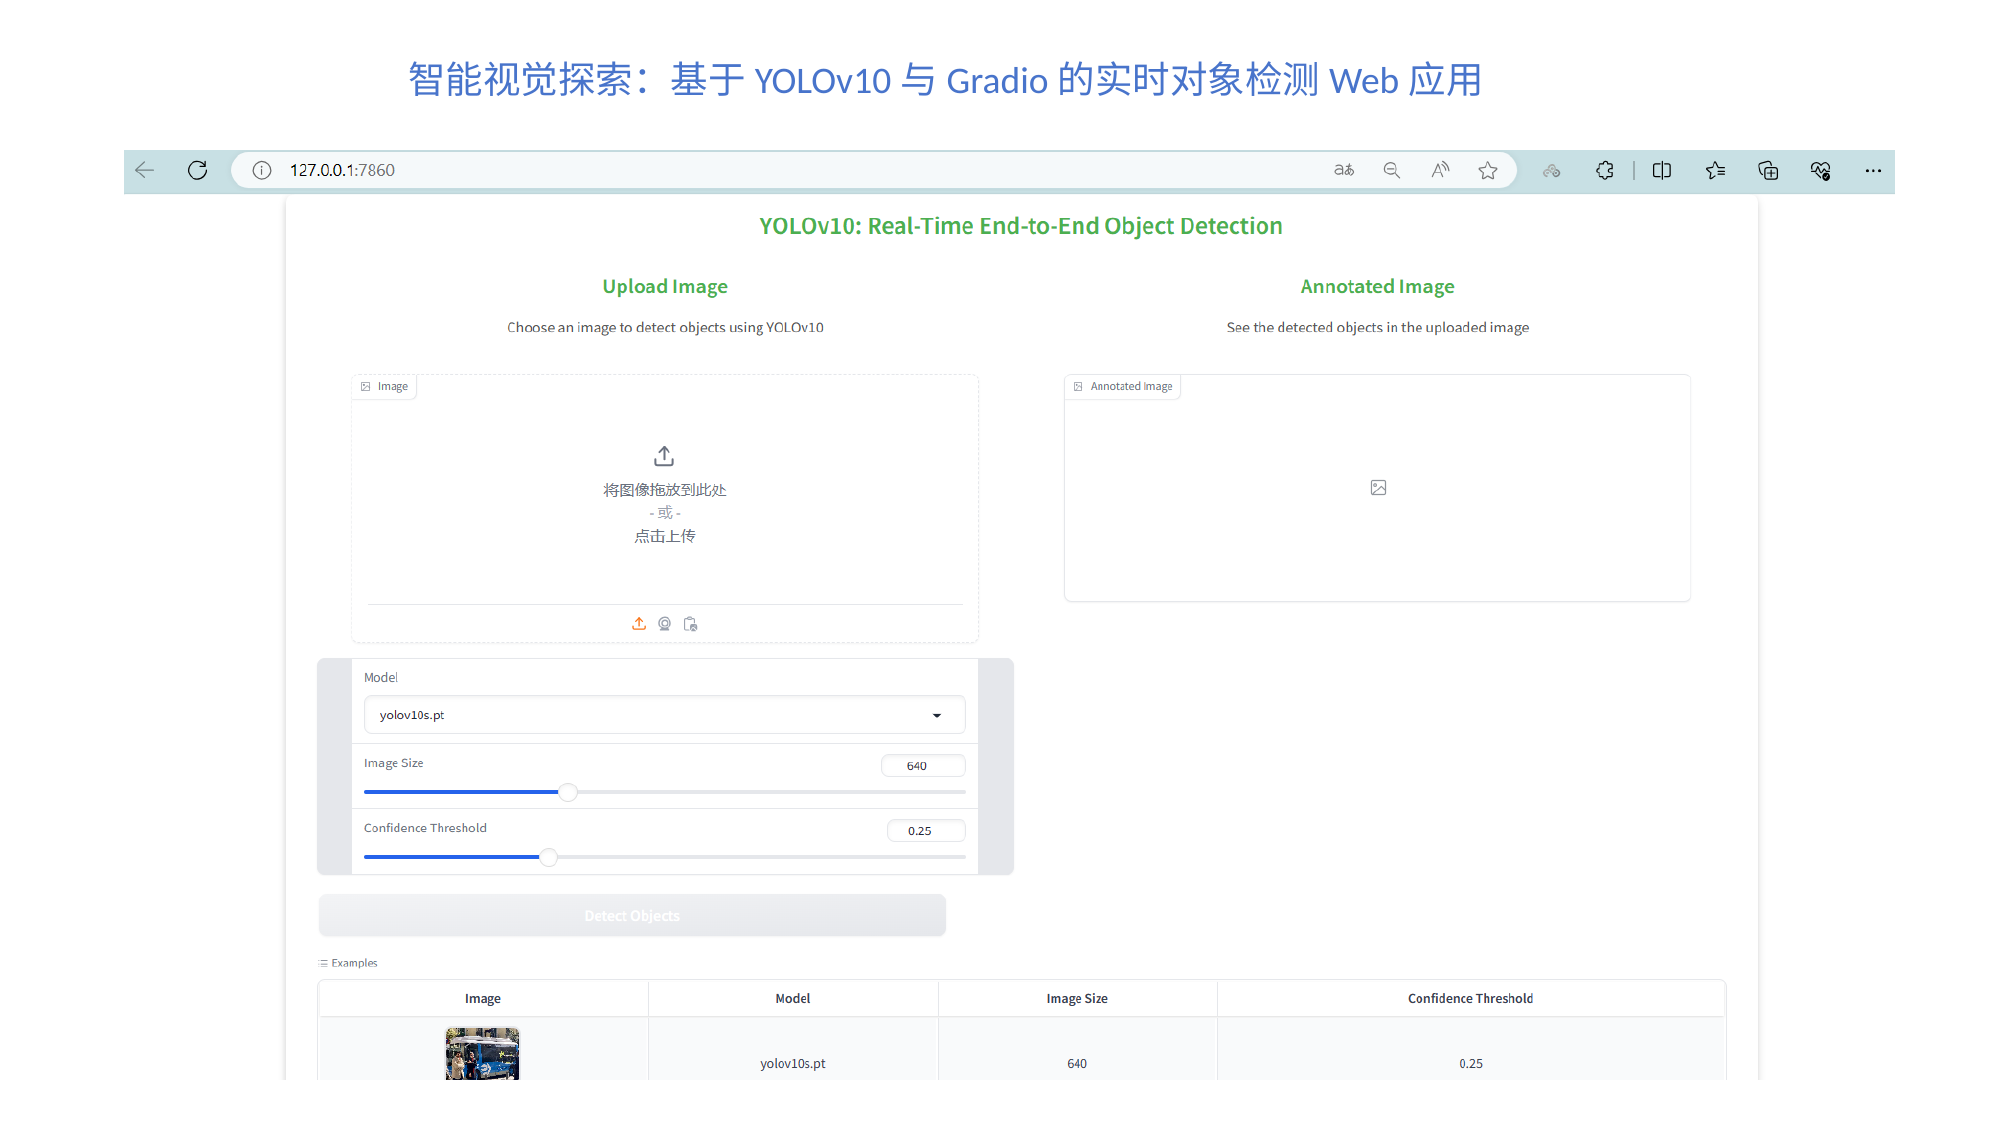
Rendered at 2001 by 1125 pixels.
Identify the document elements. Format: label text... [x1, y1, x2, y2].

picture [124, 149, 1895, 1081]
text_box 智能视觉探索：基于YOLOv10与Gradio的实时对象检测Web应用 [393, 48, 1734, 109]
